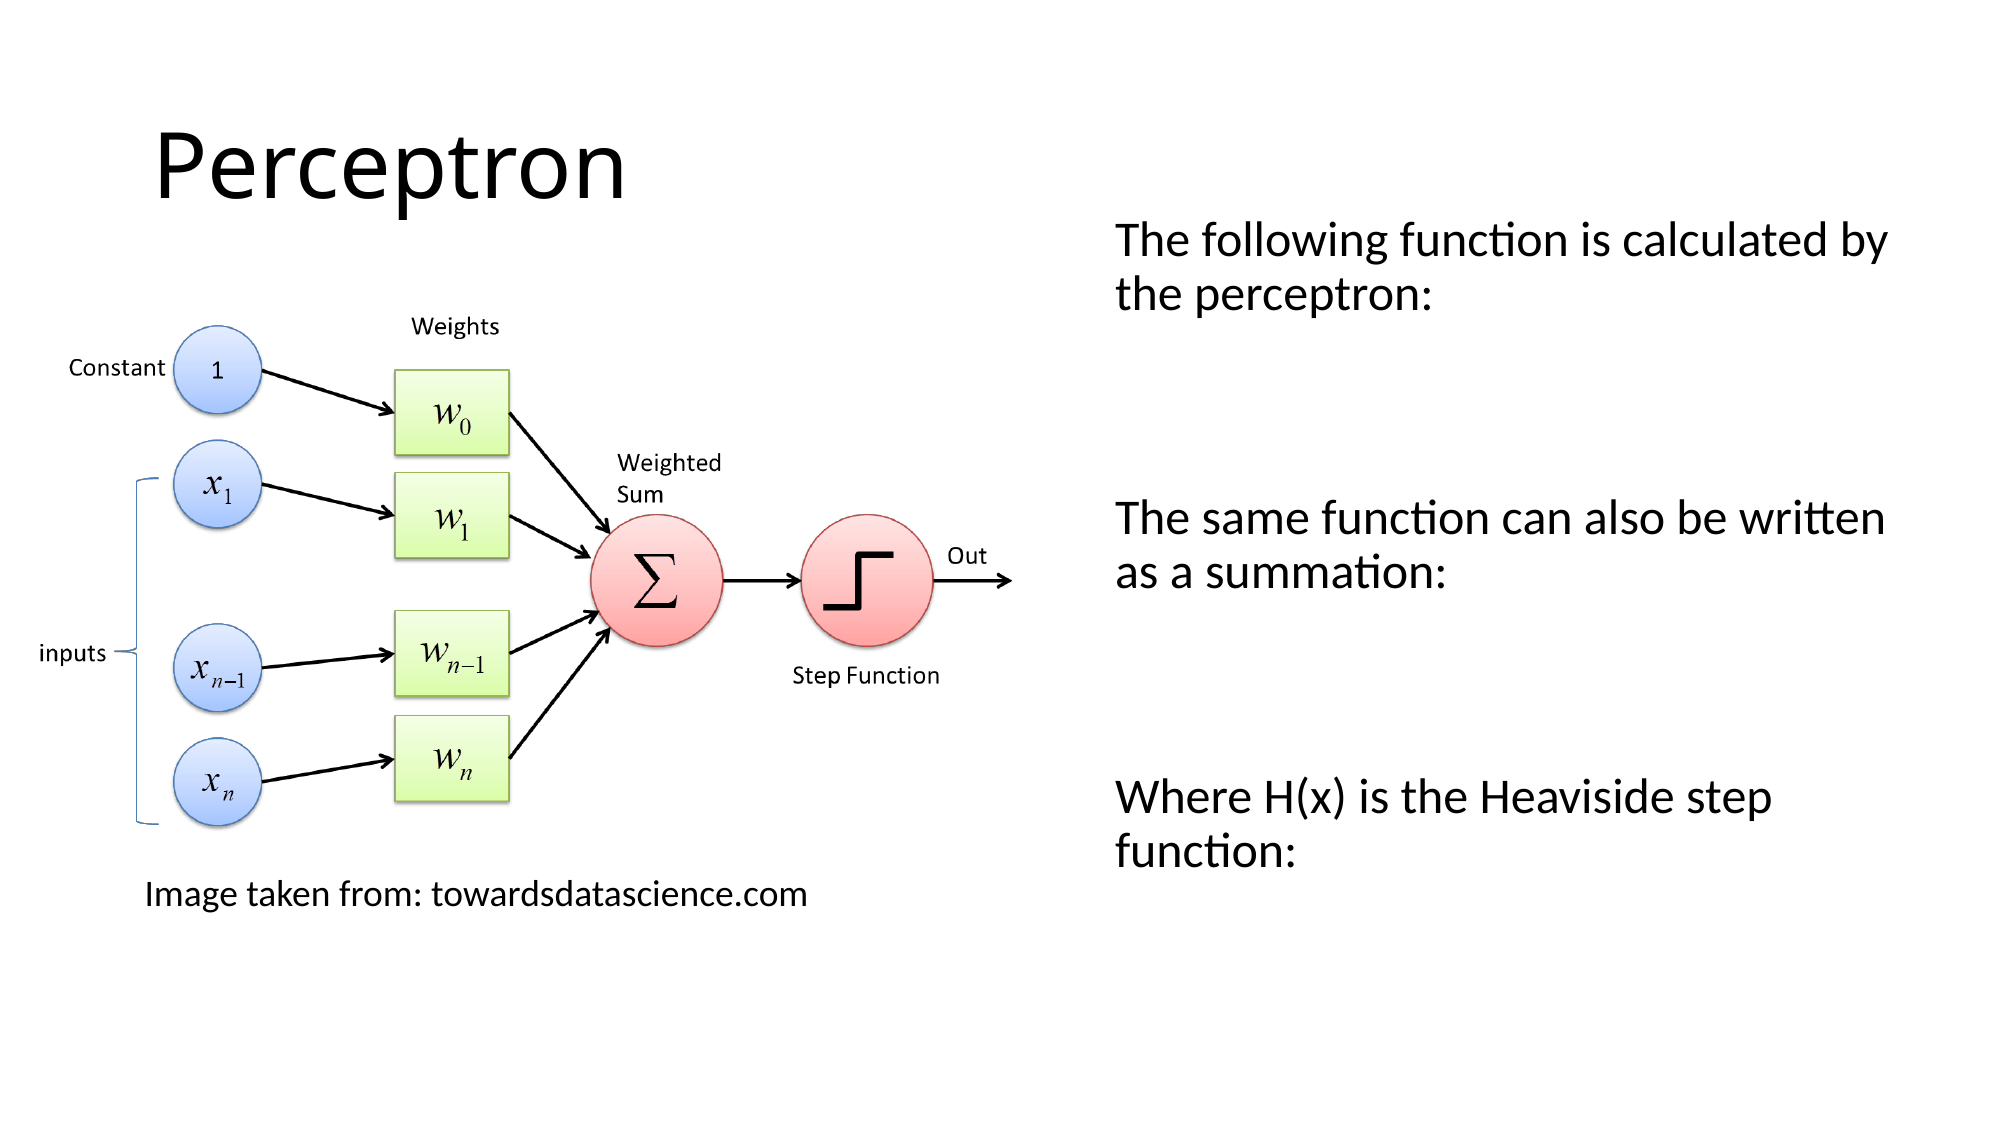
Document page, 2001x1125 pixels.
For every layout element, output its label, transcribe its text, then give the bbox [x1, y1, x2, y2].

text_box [22, 301, 1028, 922]
title Perceptron [137, 59, 1863, 278]
